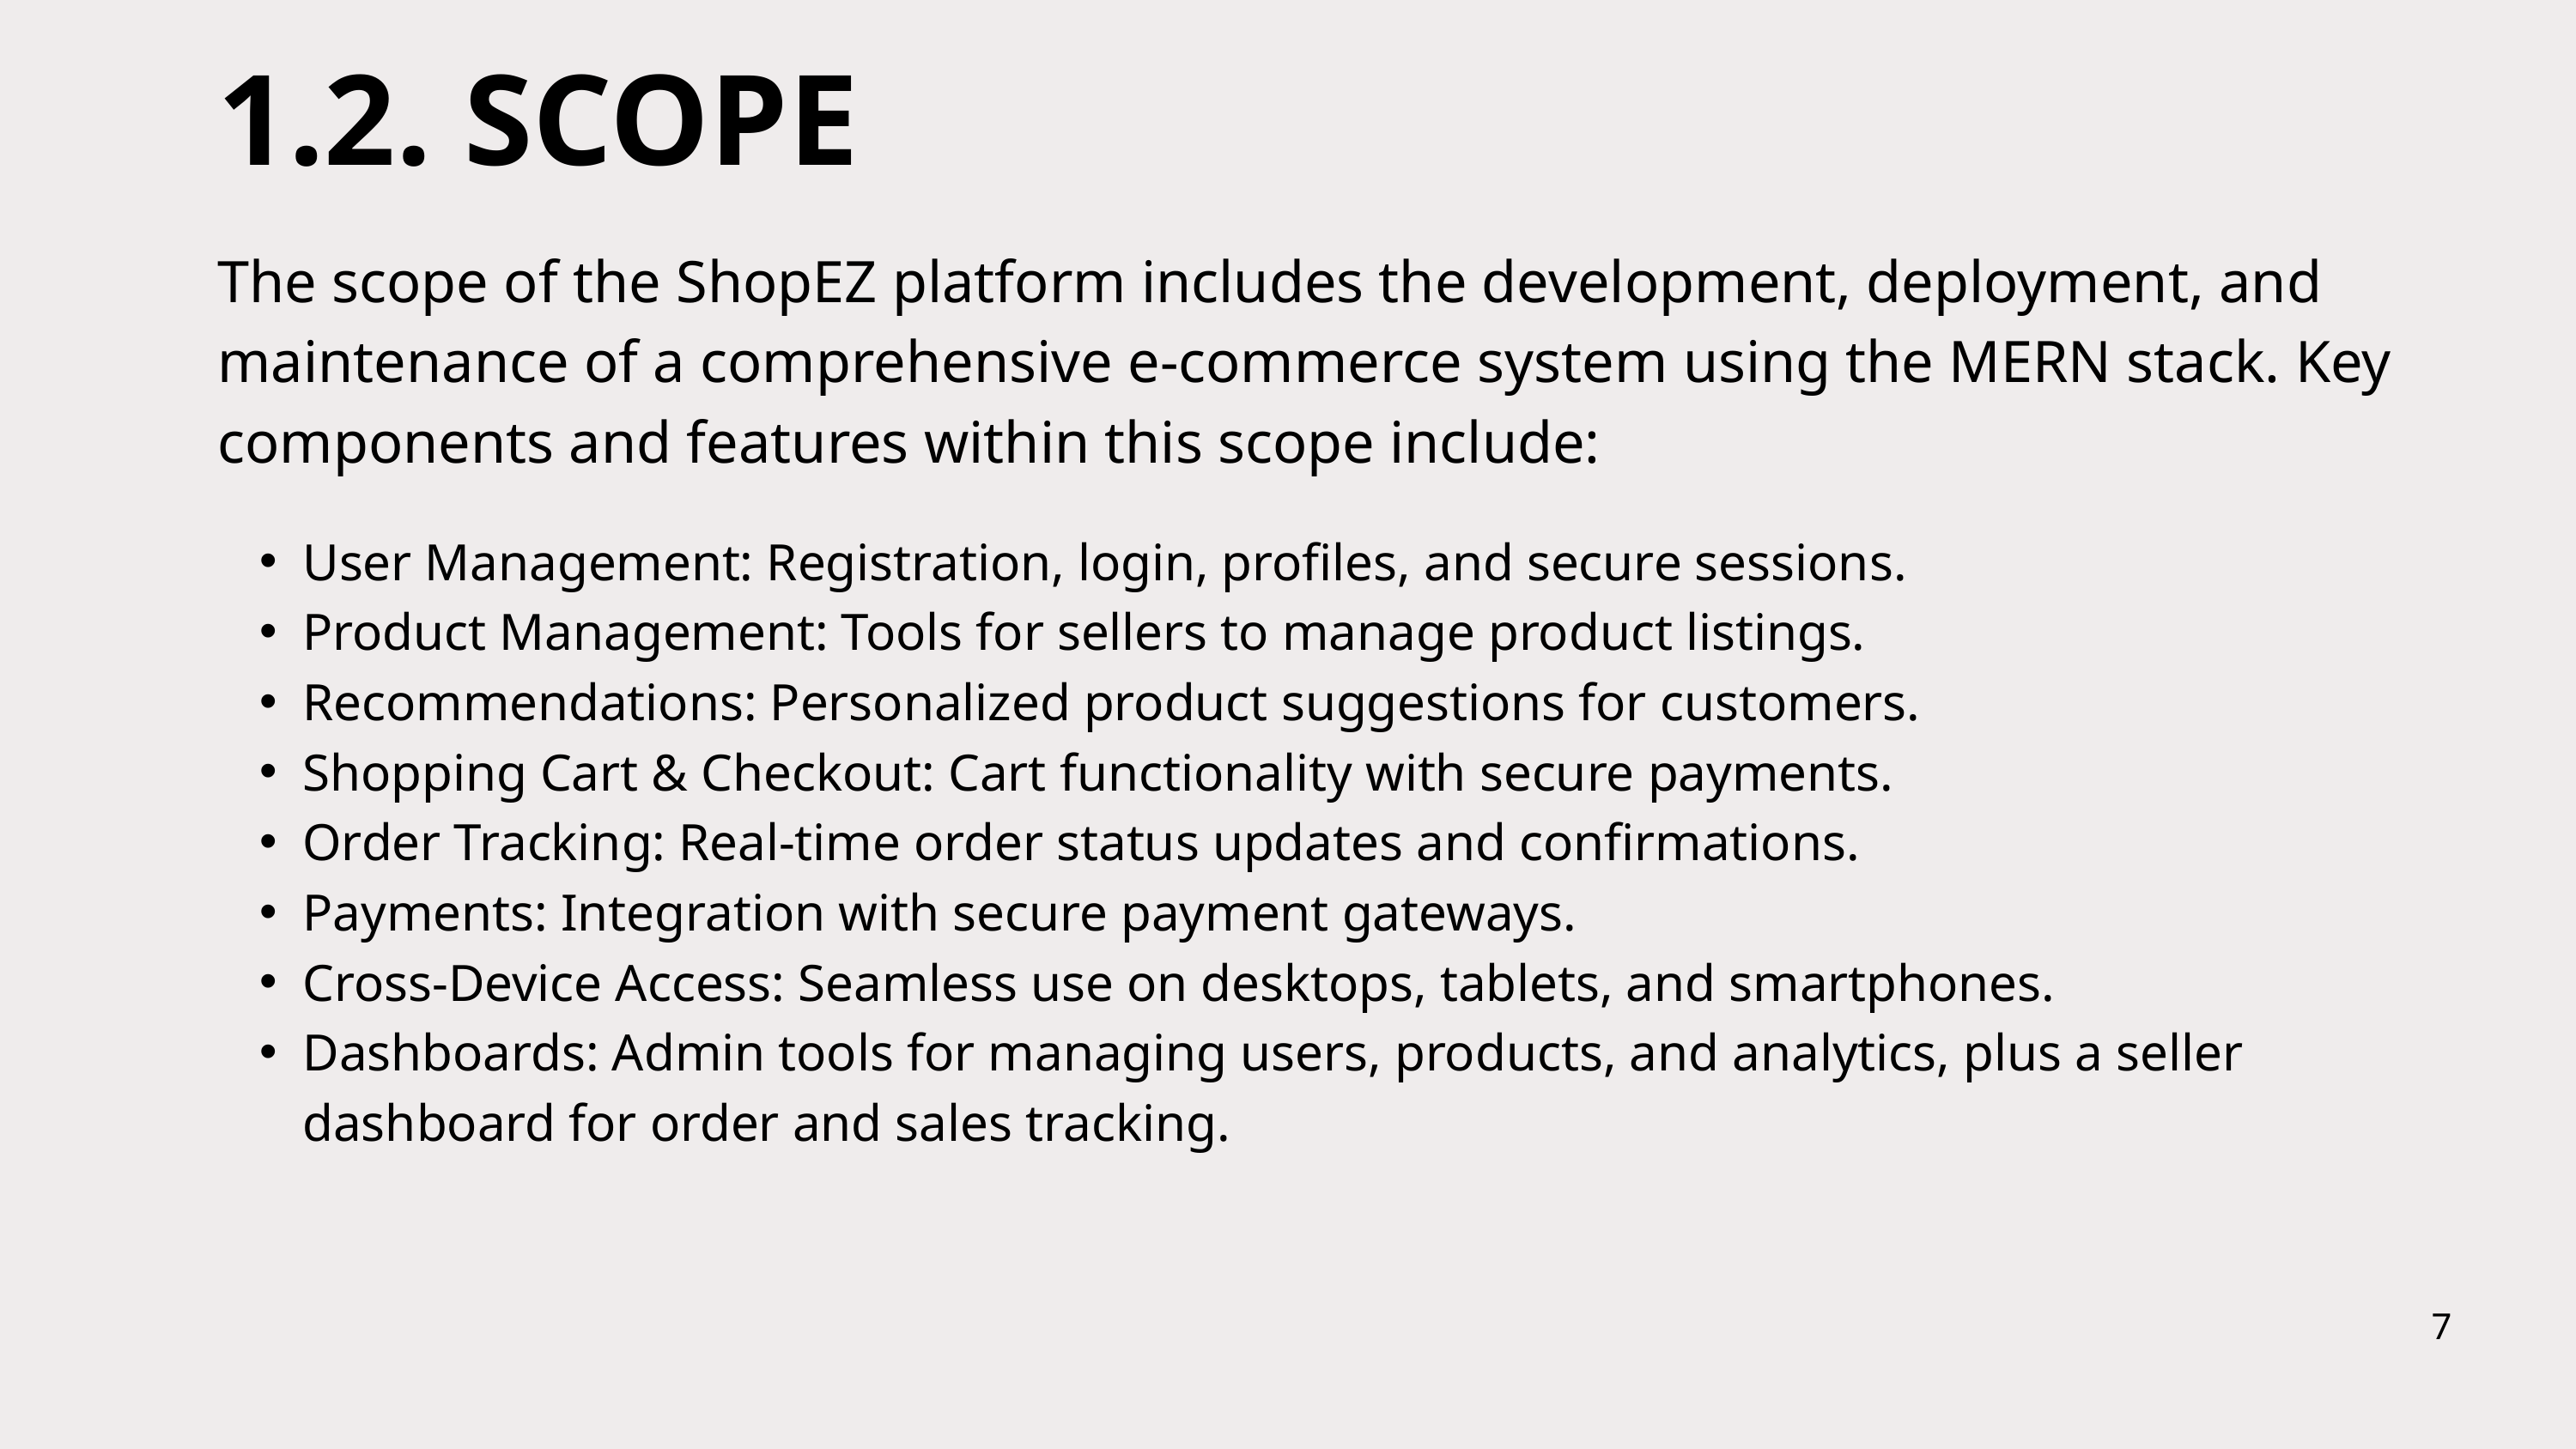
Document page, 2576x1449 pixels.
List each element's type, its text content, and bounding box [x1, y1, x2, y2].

text_box 7 [2431, 1296, 2452, 1348]
text_box User Management: Registration, login, profiles, and secure sessions. Product Management: Tools for sellers to manage product listings. Recommendations: Personalized product suggestions for customers. Shopping Cart & Checkout: Cart functionality with secure payments. Order Tracking: Real-time order status updates and confirmations. Payments: Integration with secure payment gateways. Cross-Device Access: Seamless use on desktops, tablets, and smartphones. Dashboards: Admin tools for managing users, products, and analytics, plus a seller dashboard for order and sales tracking. [217, 520, 2408, 1222]
text_box The scope of the ShopEZ platform includes the development, deployment, and maintenance of a comprehensive e-commerce system using the MERN stack. Key components and features within this scope include: [217, 233, 2408, 475]
text_box 1.2. SCOPE [217, 39, 1486, 233]
